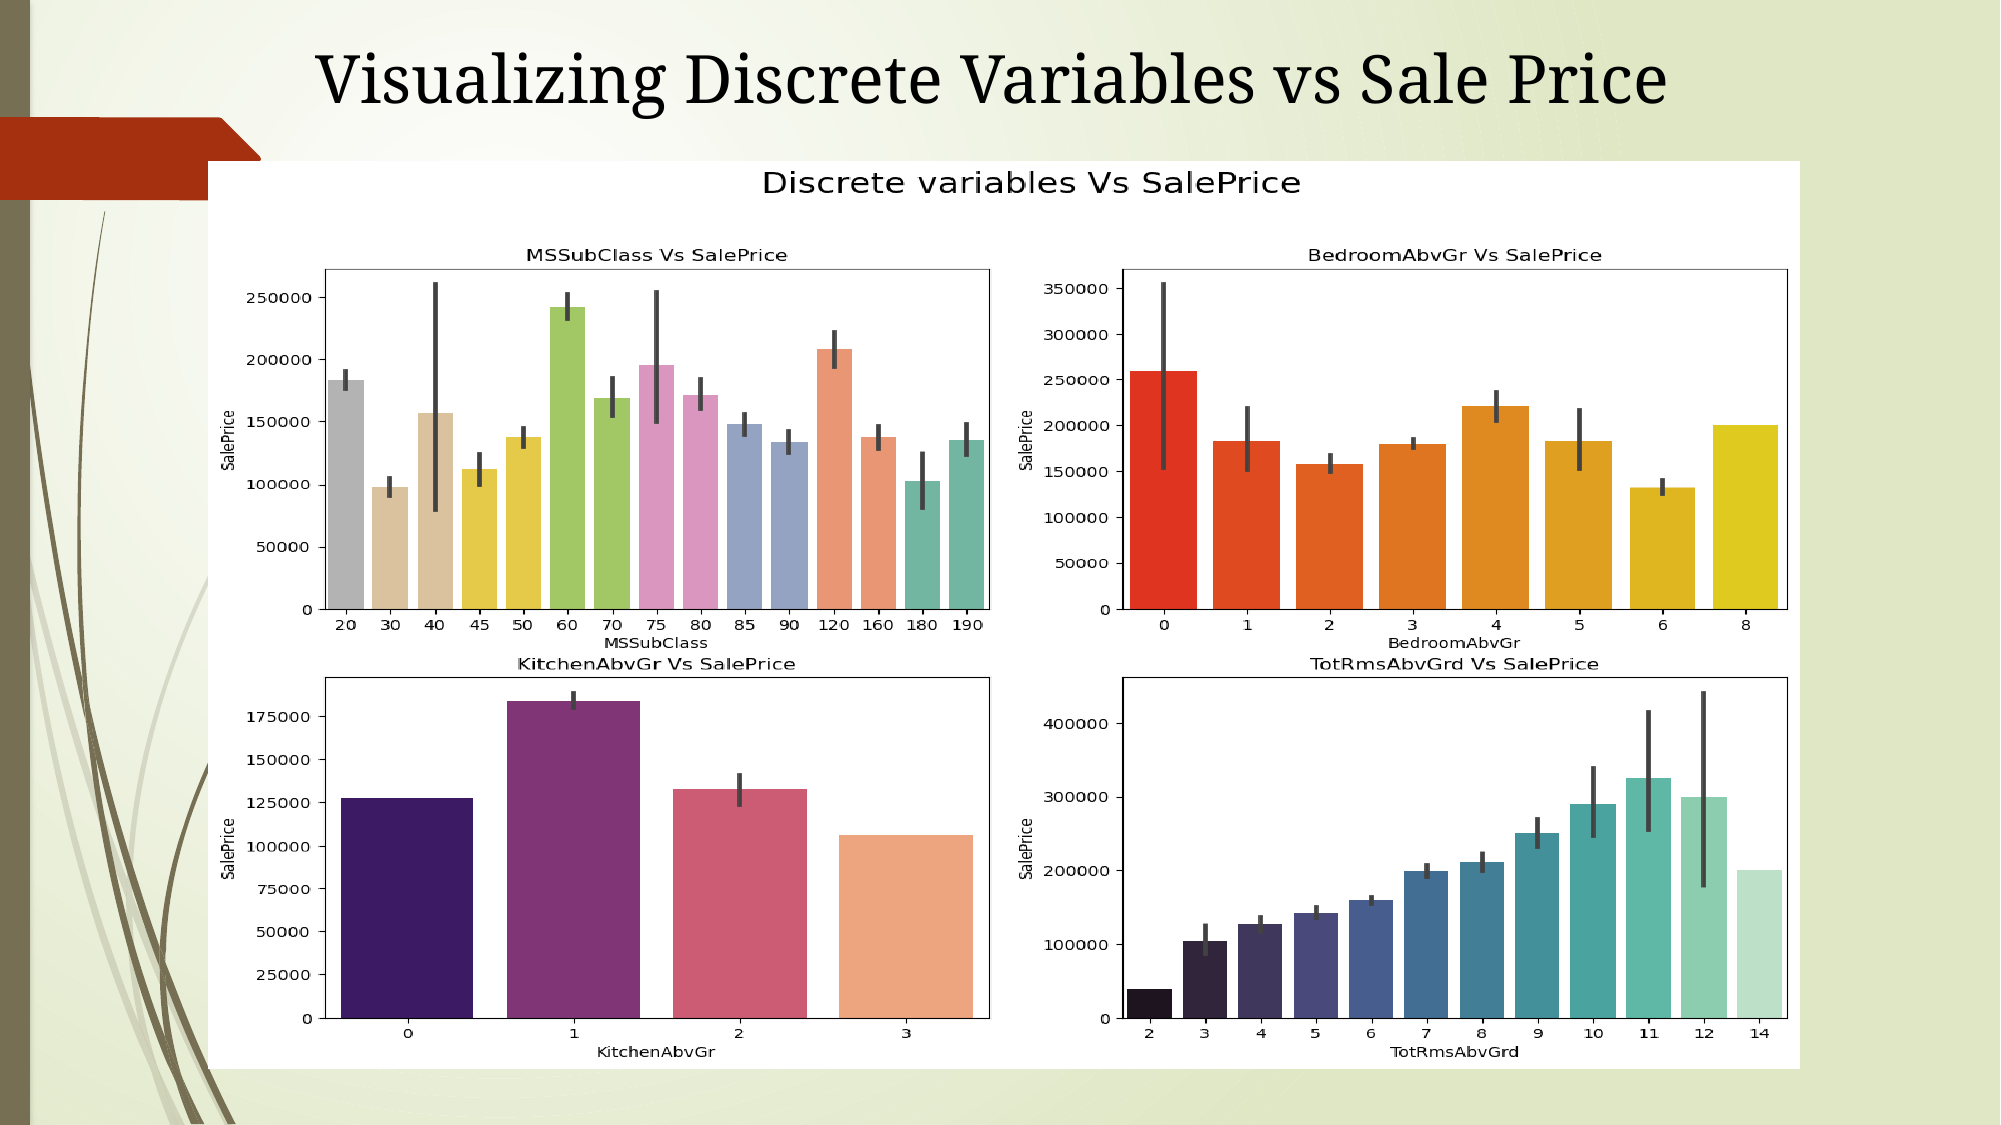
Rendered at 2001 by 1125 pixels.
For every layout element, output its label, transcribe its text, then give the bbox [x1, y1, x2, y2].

picture [208, 161, 1801, 1069]
text_box Visualizing Discrete Variables vs Sale Price [110, 29, 1875, 125]
